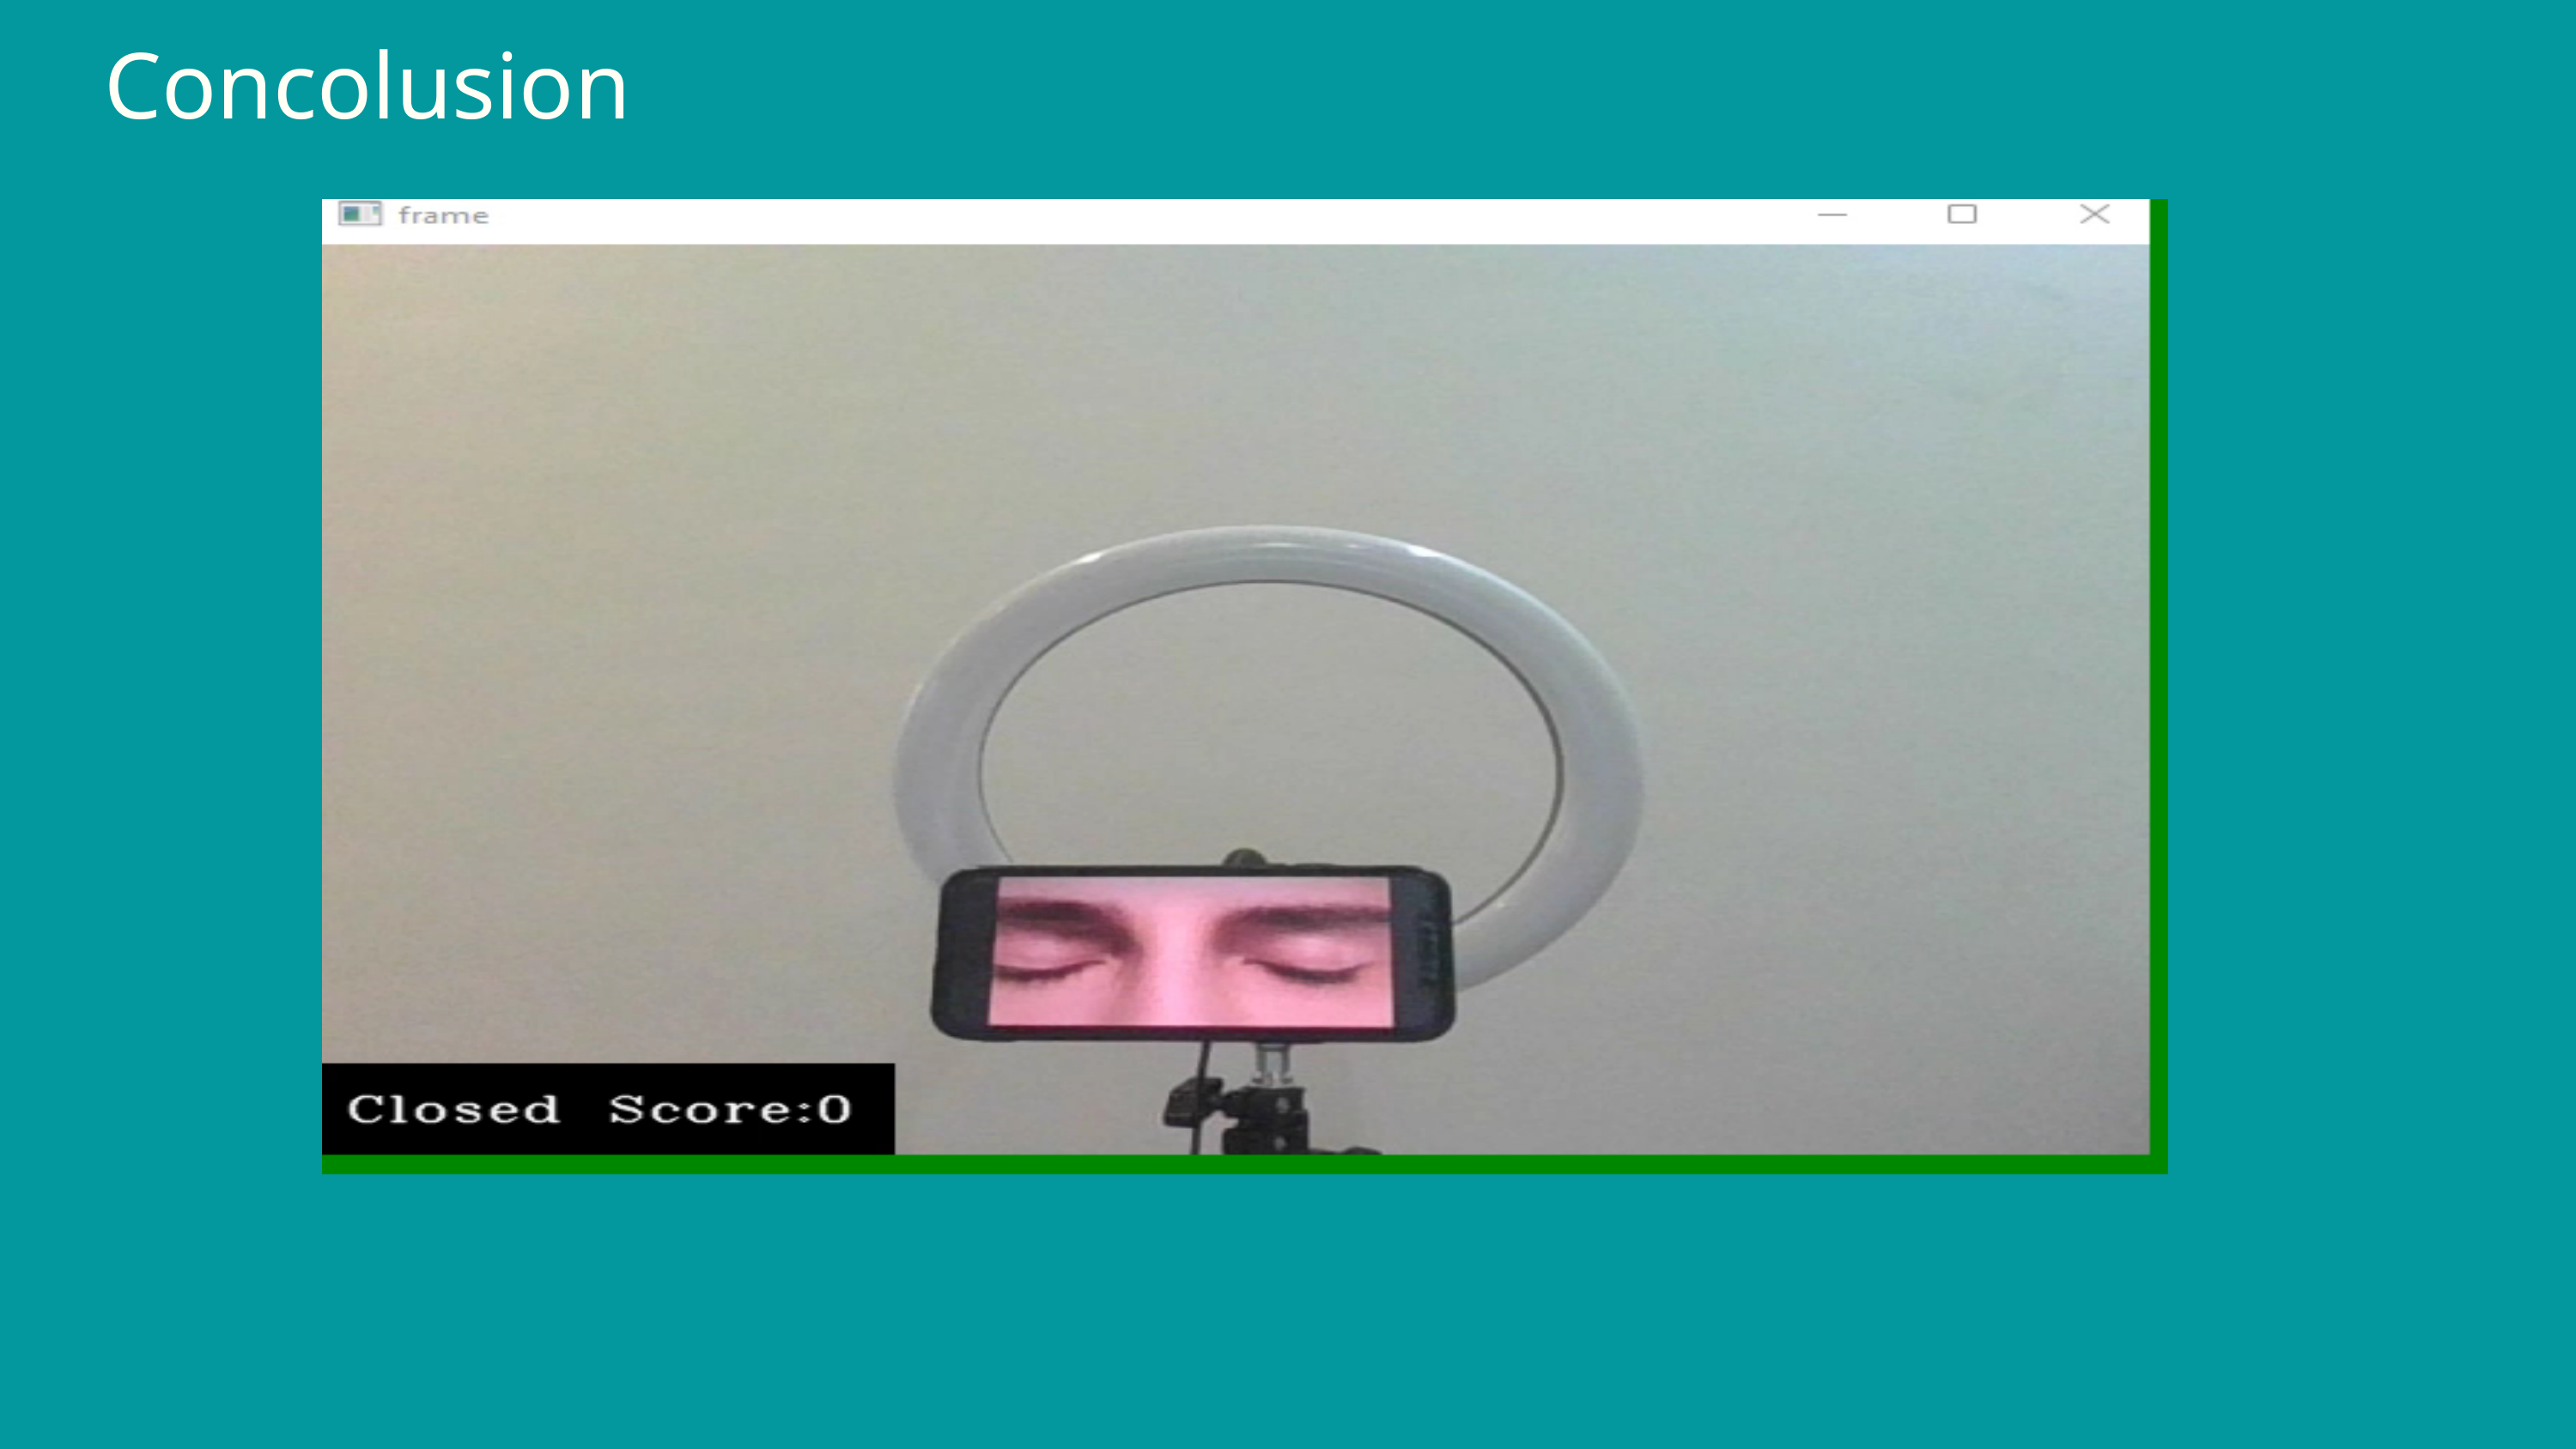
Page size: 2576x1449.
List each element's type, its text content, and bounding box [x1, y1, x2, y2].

text_box [70, 25, 807, 150]
text_box Concolusion [0, 9, 736, 137]
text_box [321, 197, 2169, 1175]
